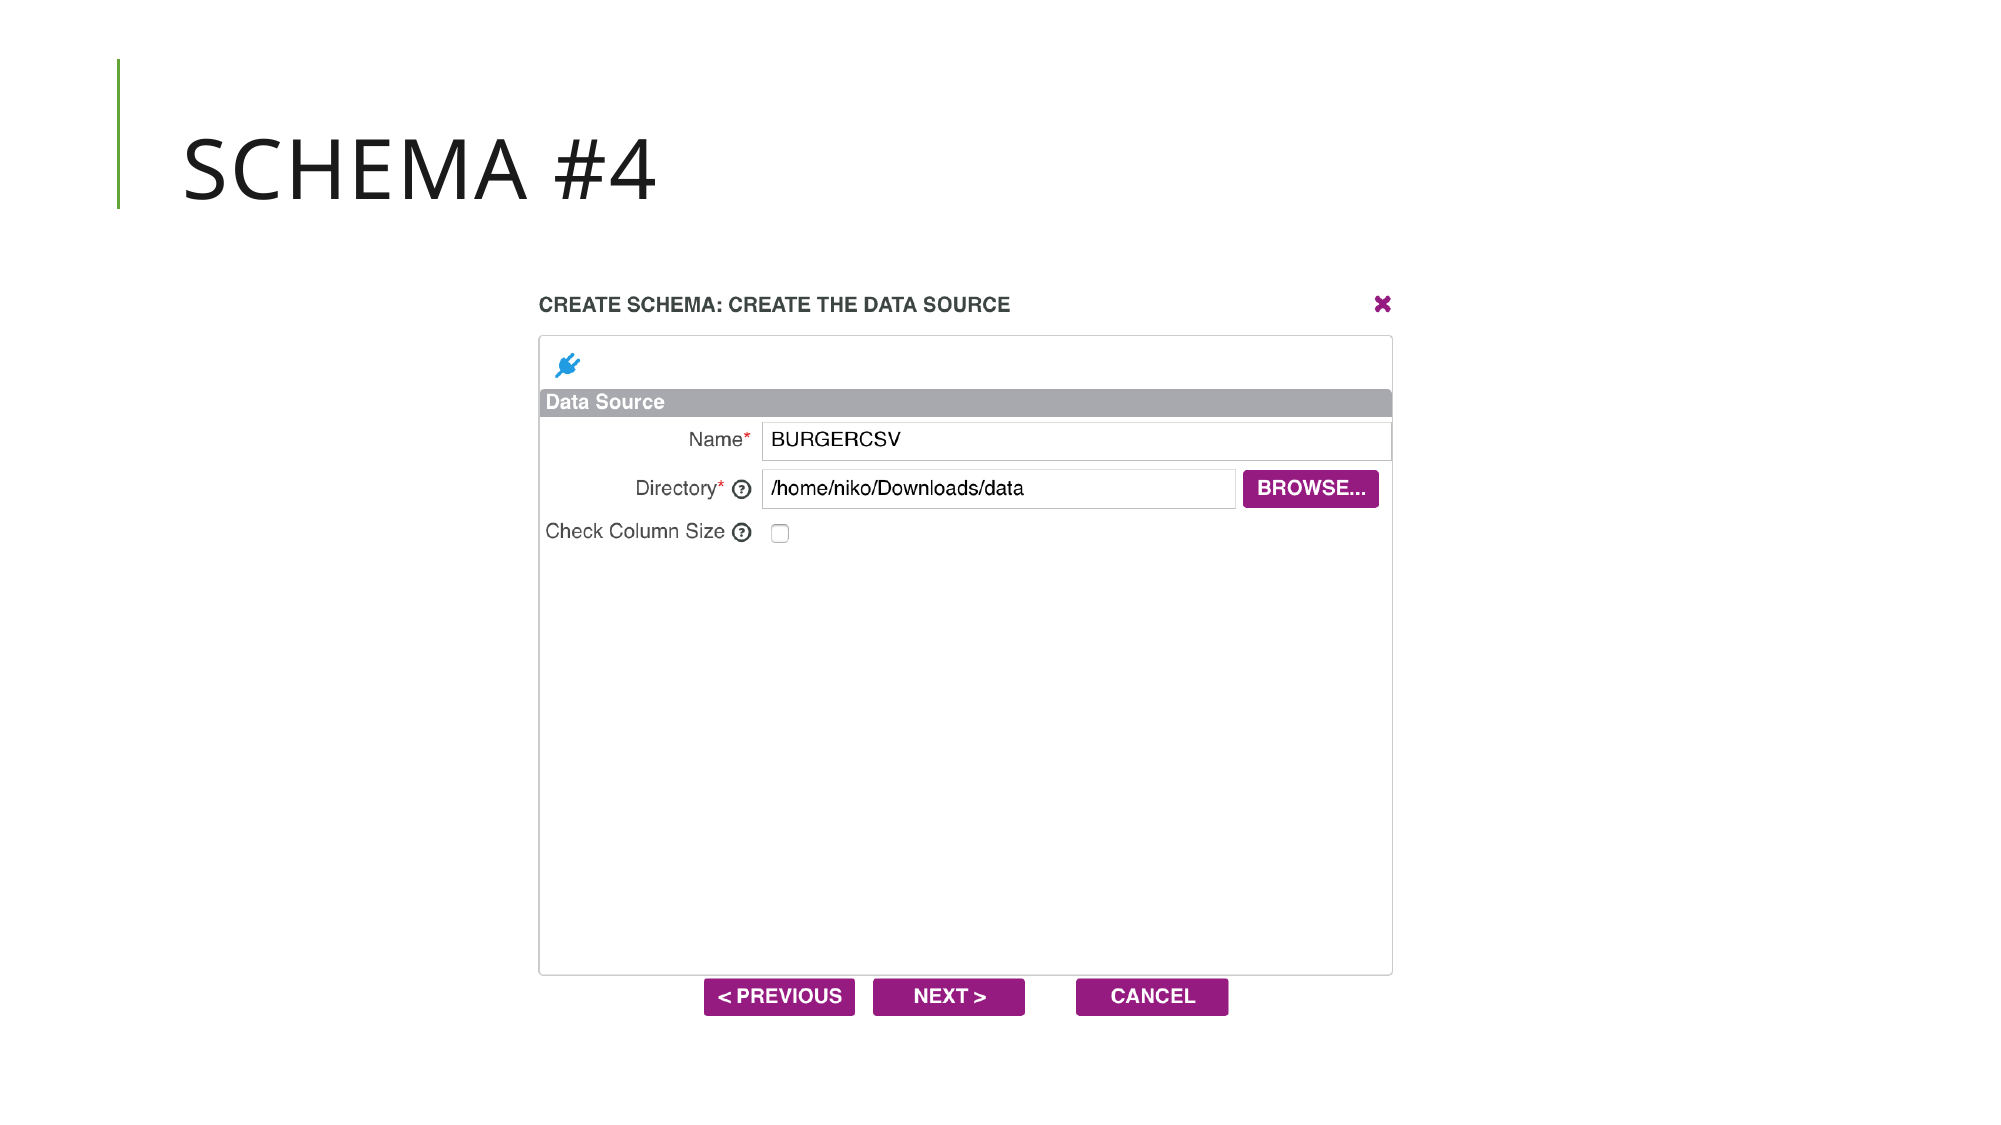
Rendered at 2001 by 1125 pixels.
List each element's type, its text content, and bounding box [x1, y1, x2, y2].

title SCHEMA #4 [168, 96, 1763, 255]
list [524, 282, 1407, 1036]
